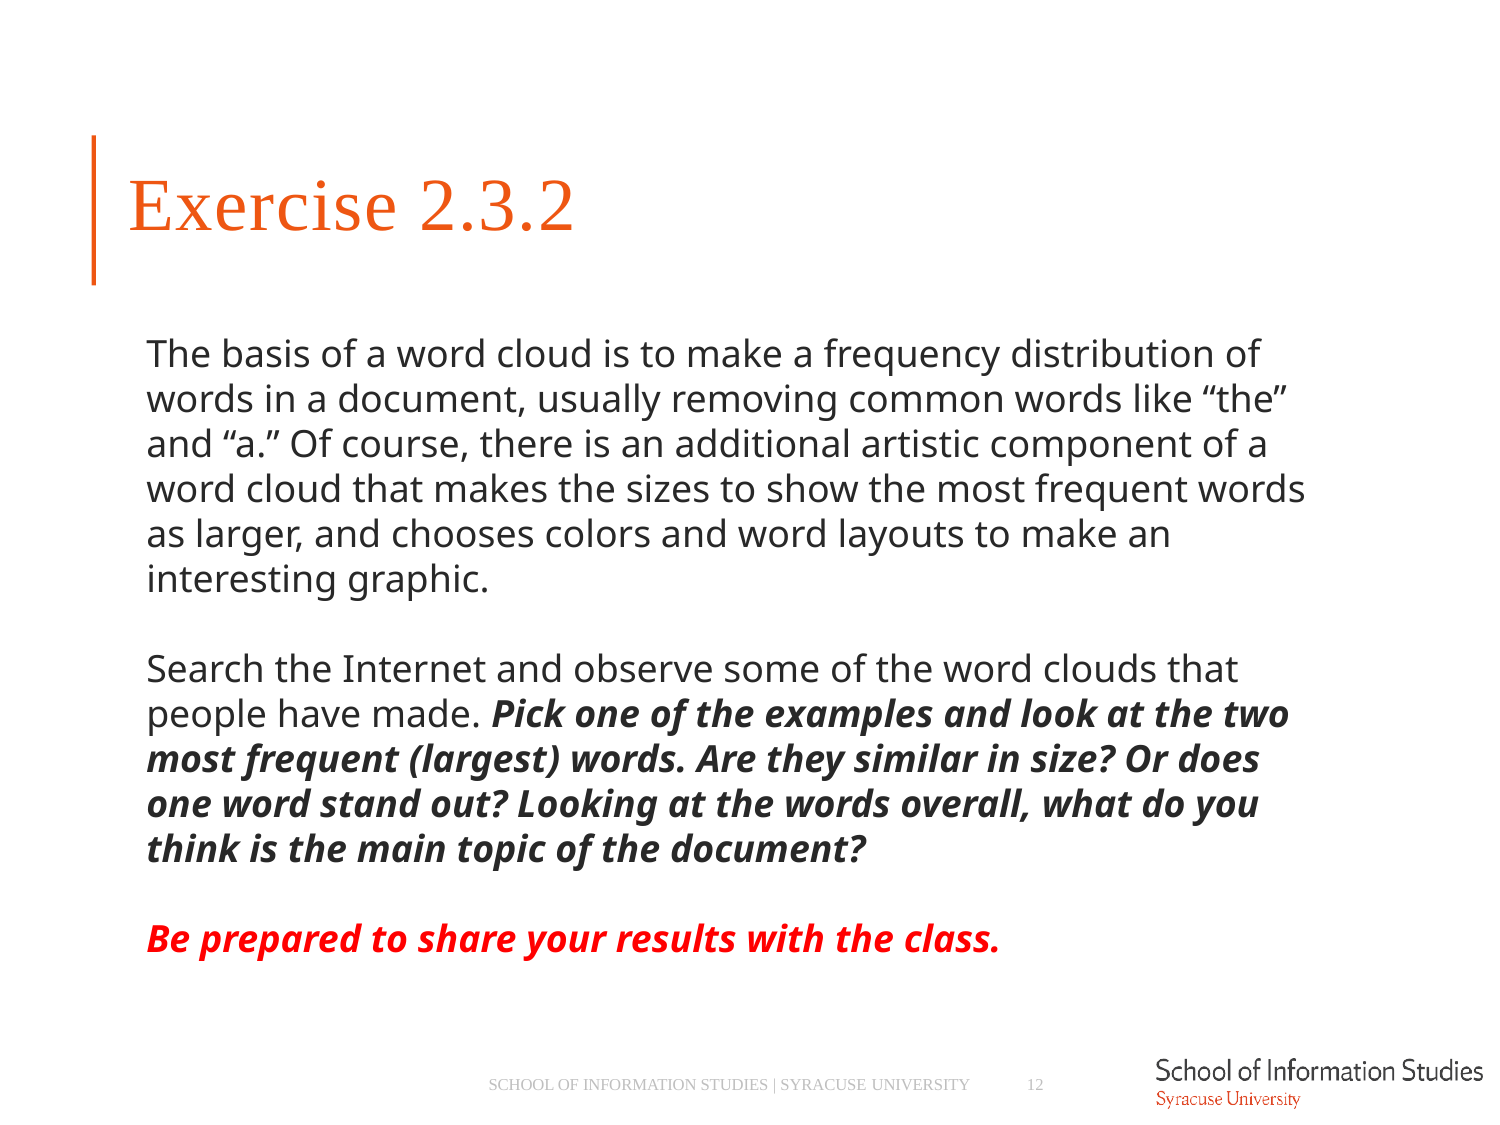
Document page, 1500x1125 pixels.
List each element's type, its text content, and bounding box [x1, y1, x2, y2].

text_box 12 [1020, 1073, 1050, 1094]
footer SCHOOL OF INFORMATION STUDIES | SYRACUSE UNIVERSITY [486, 1073, 979, 1125]
text_box The basis of a word cloud is to make a frequency distribution of words in a document, usually removing common words like “the” and “a.” Of course, there is an additional artistic component of a word cloud that makes the sizes to show the most frequent words as larger, and chooses colors and word layouts to make an interesting graphic. Search the Internet and observe some of the word clouds that people have made. Pick one of the examples and look at the two most frequent (largest) words. Are they similar in size? Or does one word stand out? Looking at the words overall, what do you think is the main topic of the document? Be prepared to share your results with the class. [146, 327, 1313, 960]
title Exercise 2.3.2 [126, 153, 1216, 344]
picture [1156, 1058, 1483, 1109]
